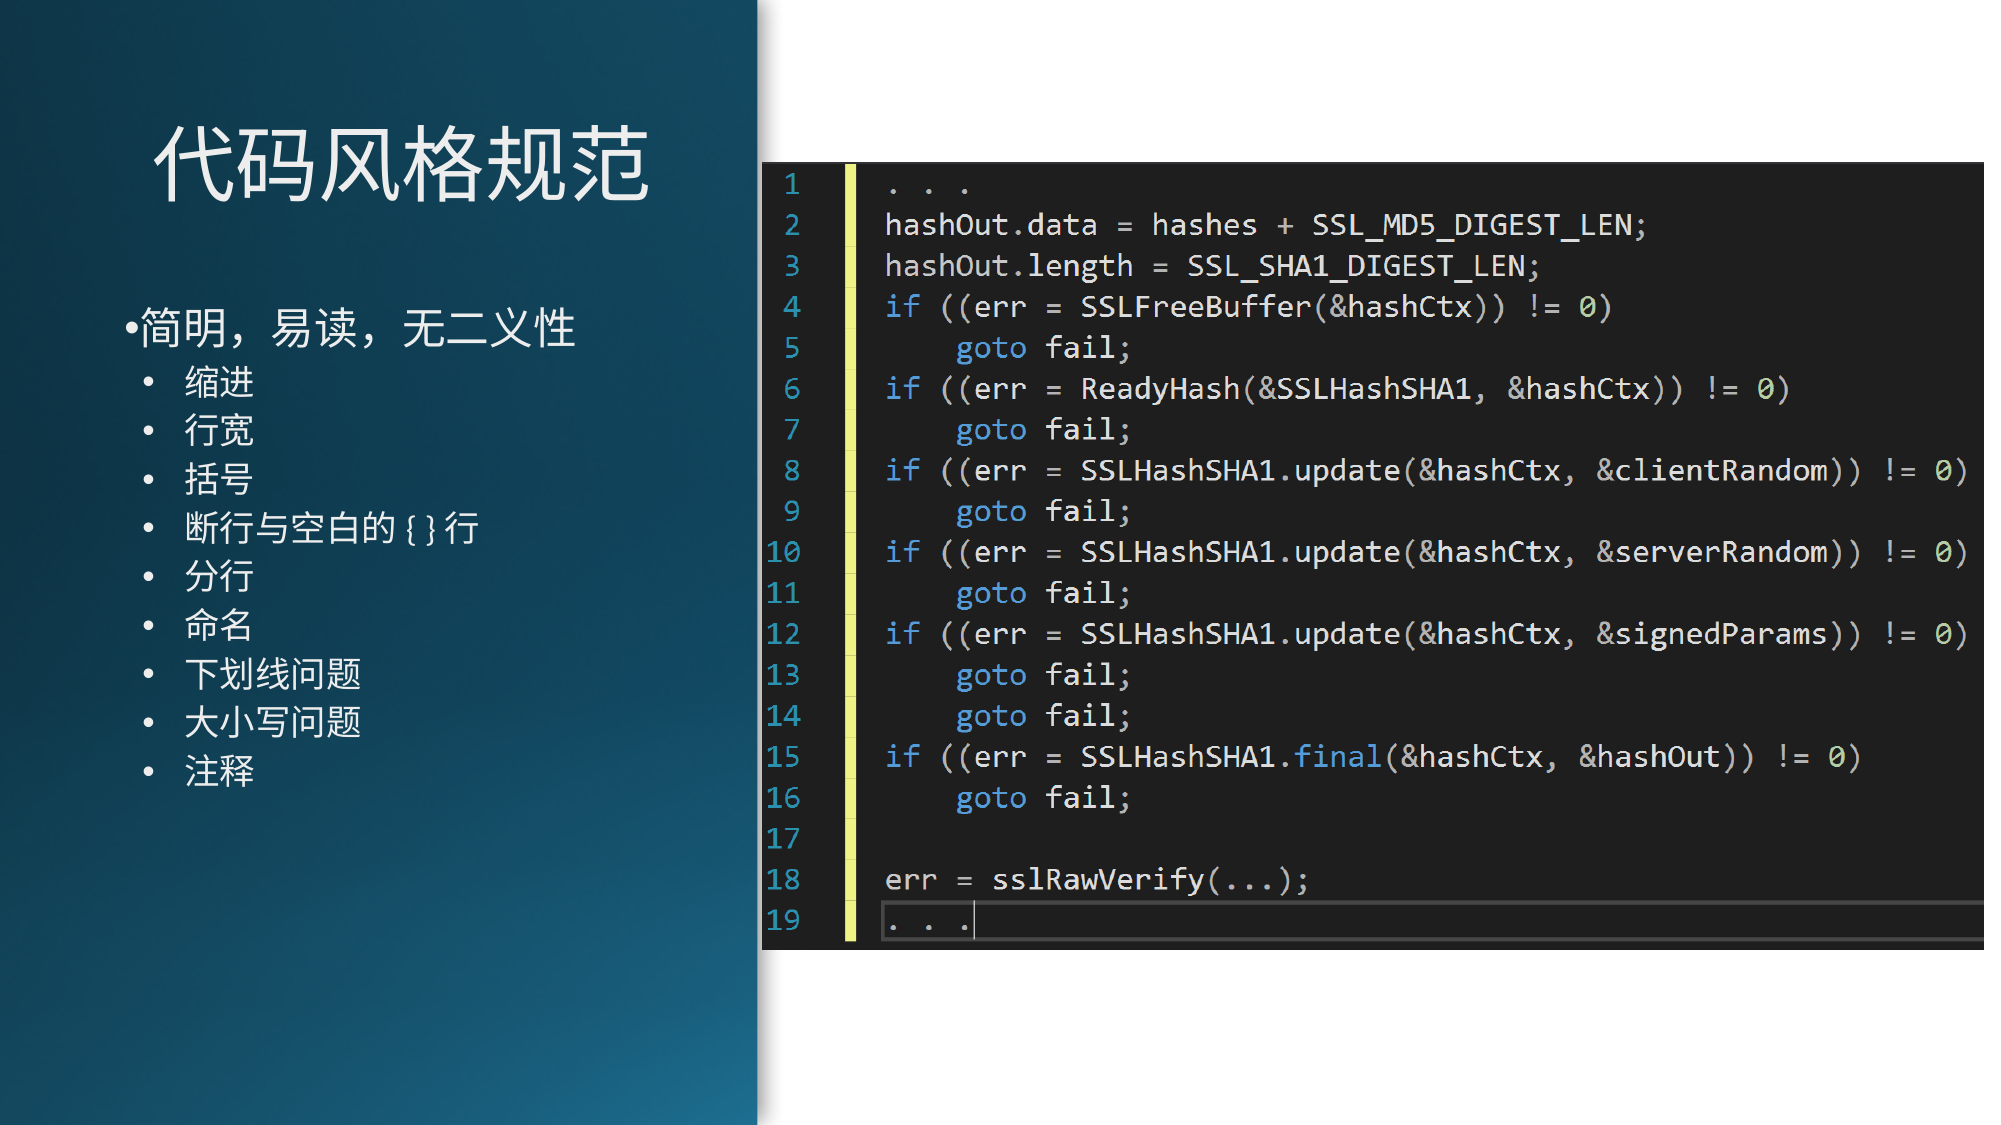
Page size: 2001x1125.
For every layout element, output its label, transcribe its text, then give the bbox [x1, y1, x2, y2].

title 代码风格规范 [137, 59, 701, 278]
picture [762, 162, 1984, 950]
text_box [0, 0, 758, 1125]
text_box [778, 0, 2000, 1125]
list 简明，易读，无二义性 缩进 行宽 括号 断行与空白的{ }行 分行 命名 下划线问题 大小写问题 注释 [109, 299, 702, 1014]
